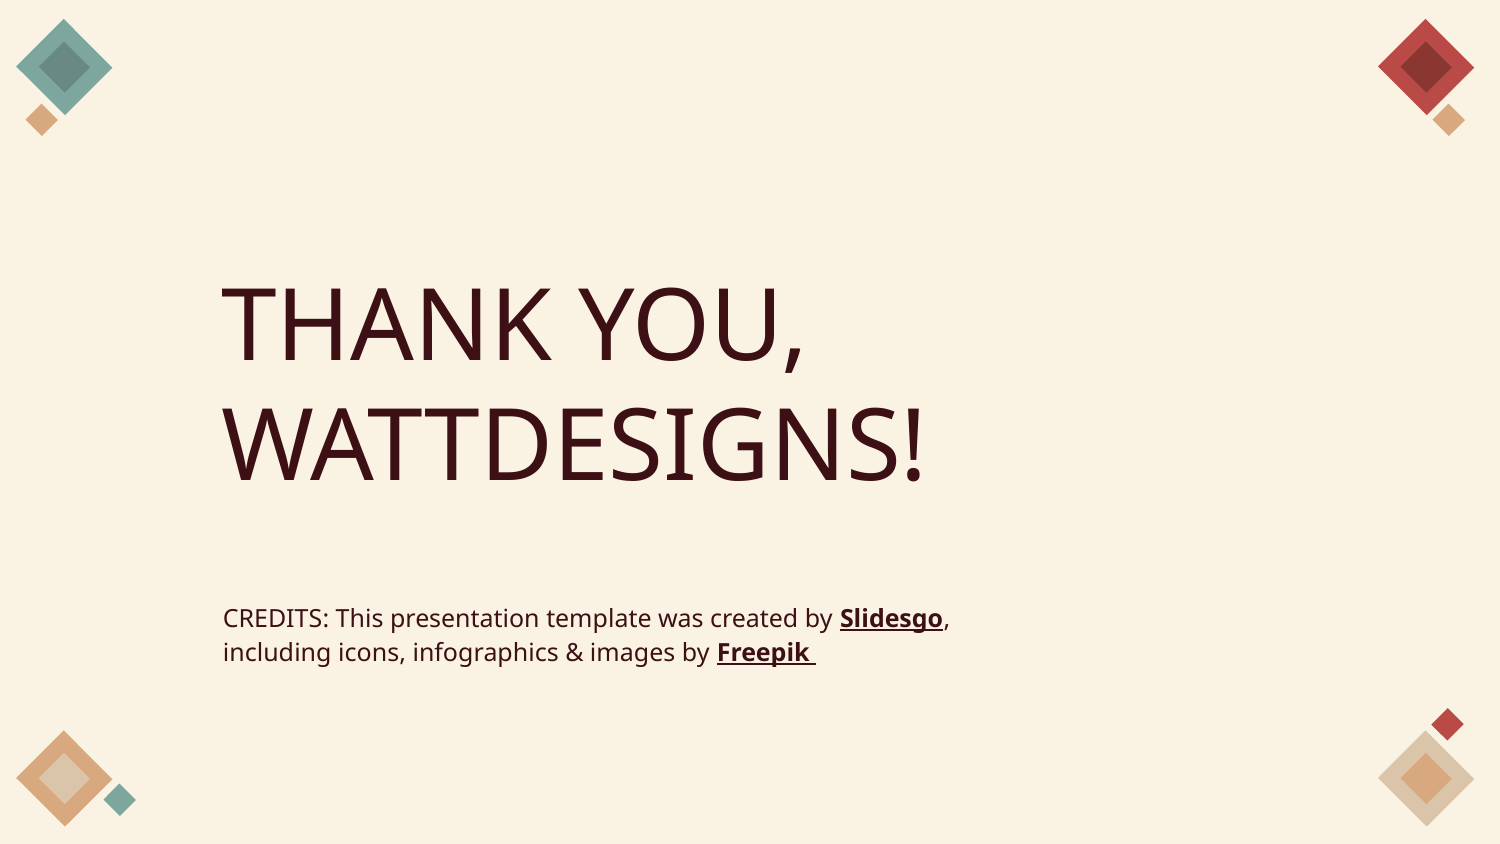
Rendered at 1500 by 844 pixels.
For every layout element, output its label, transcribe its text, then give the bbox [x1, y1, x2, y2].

title THANK YOU, WATTDESIGNS! [206, 196, 1118, 565]
